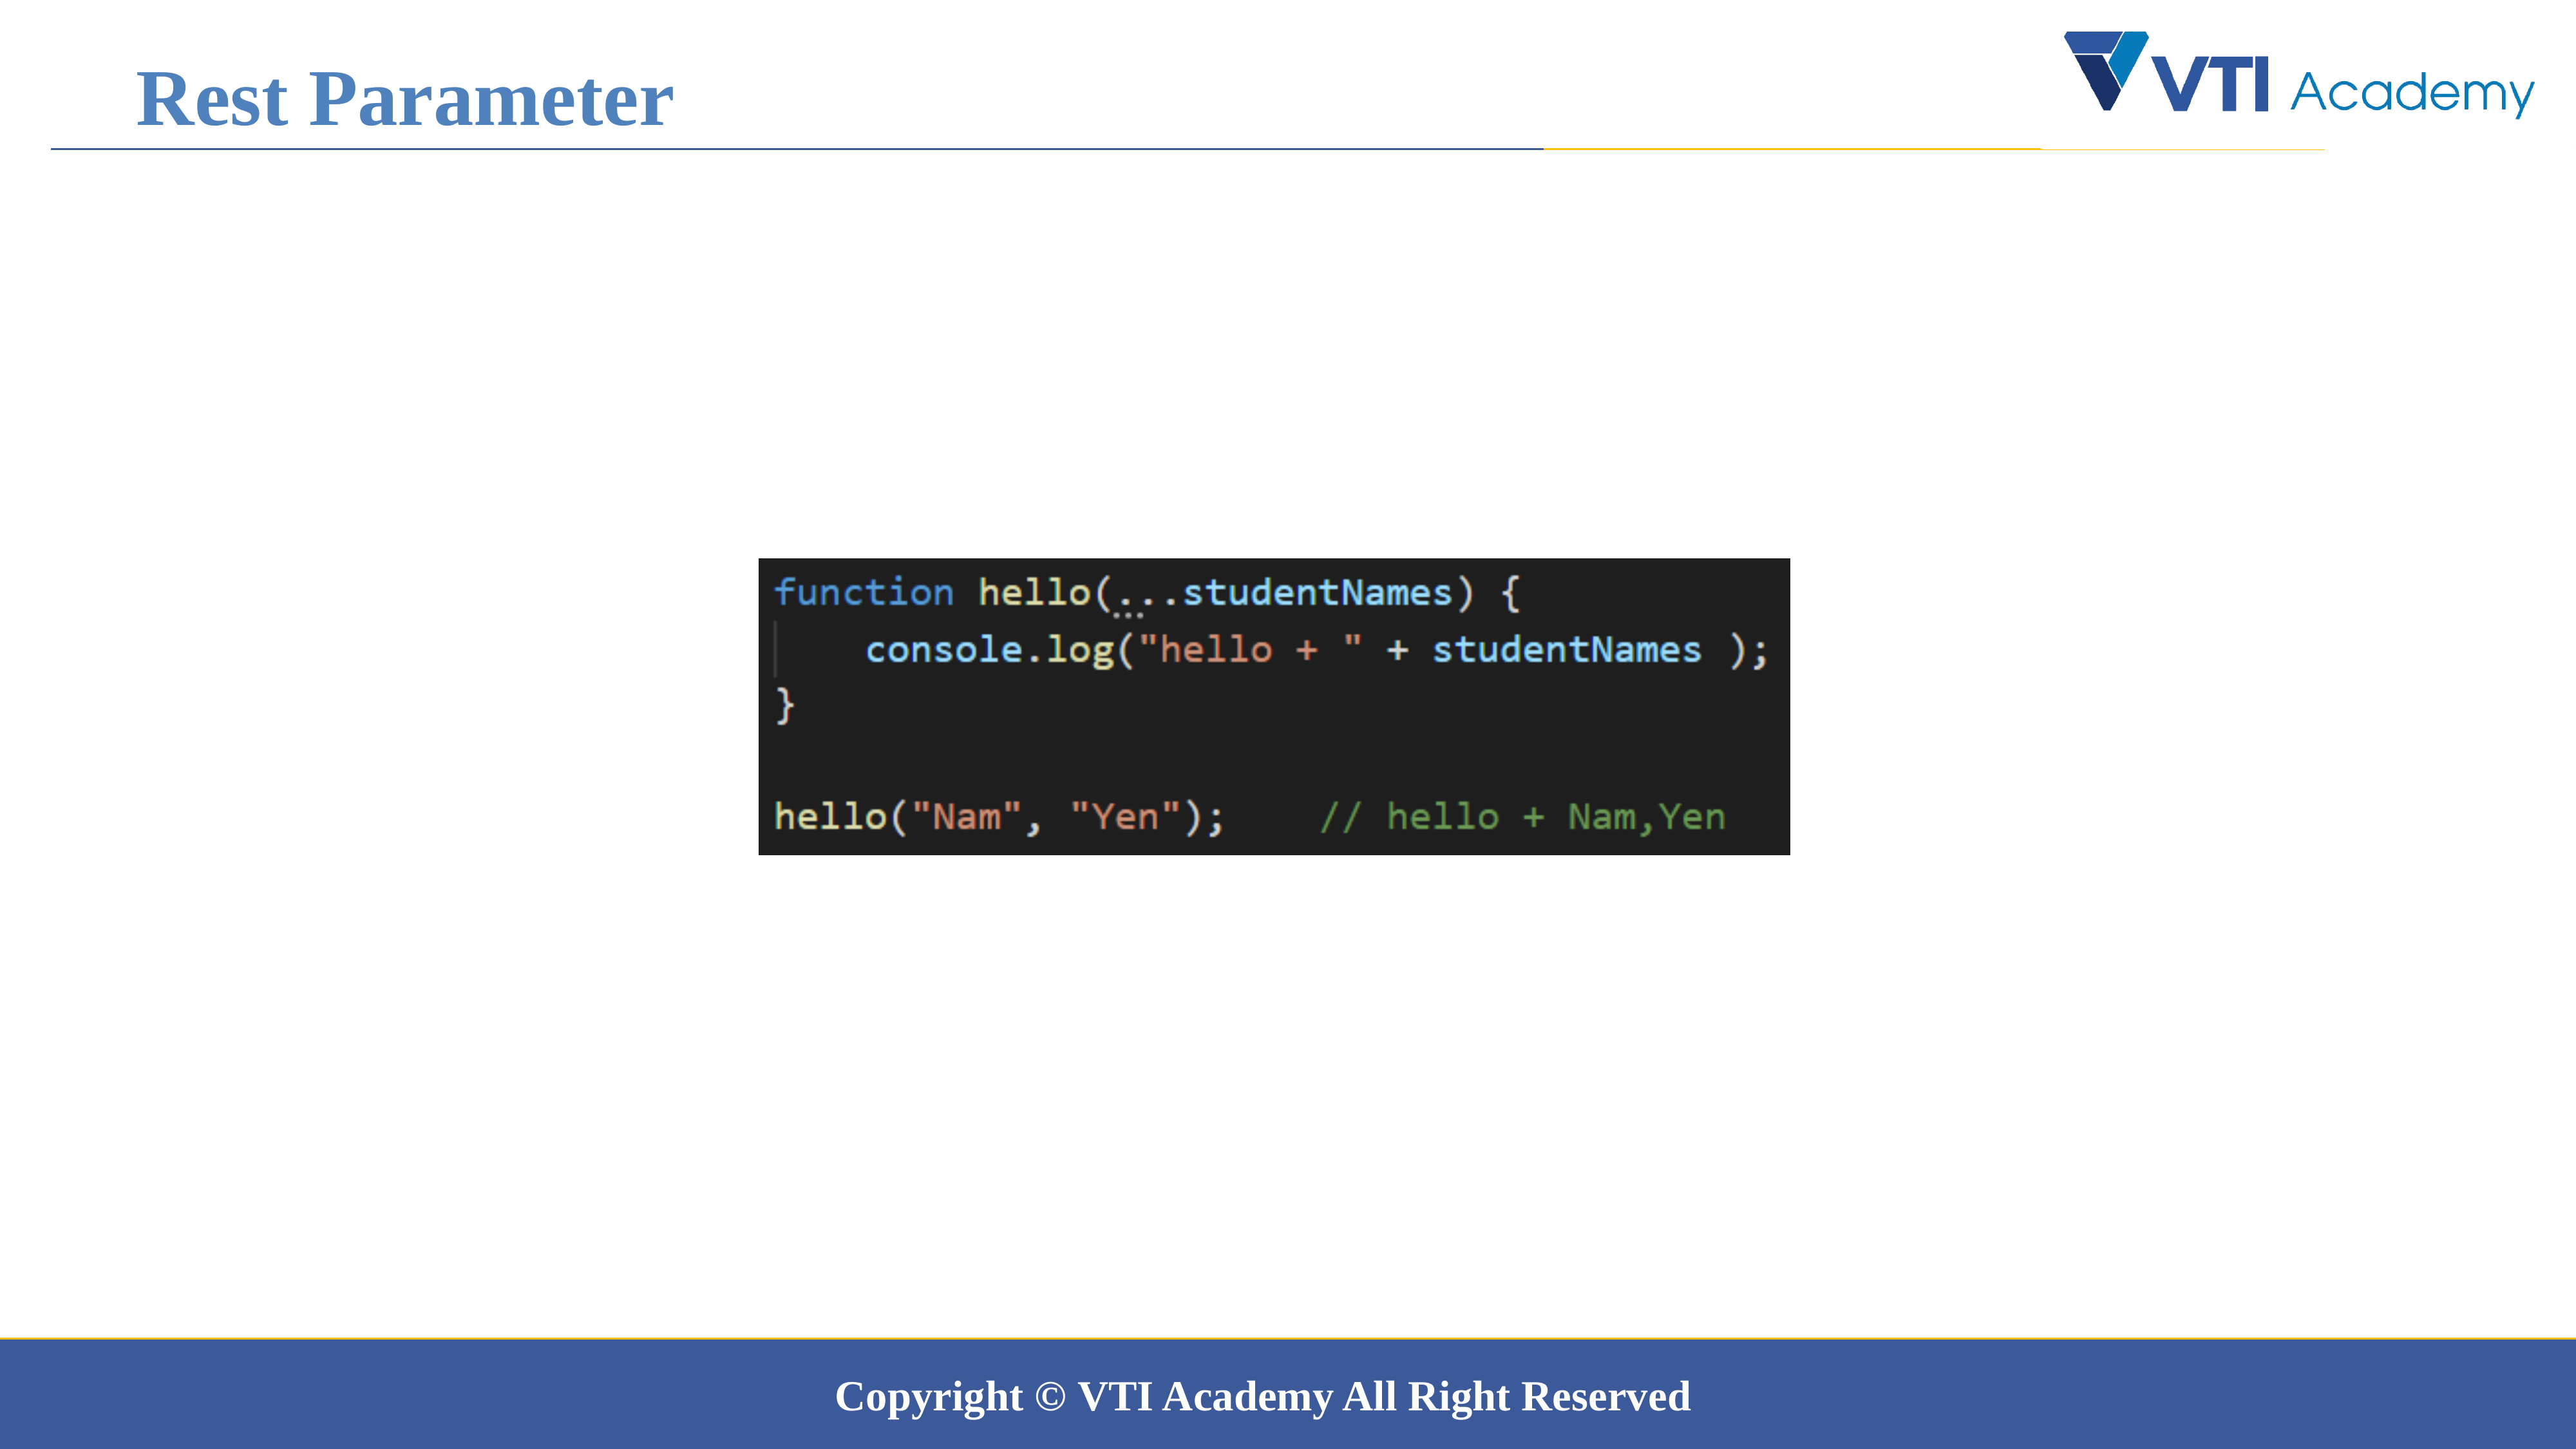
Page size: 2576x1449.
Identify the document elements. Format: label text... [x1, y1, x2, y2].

picture [2034, 0, 2576, 149]
picture [759, 558, 1790, 855]
text_box Rest Parameter [126, 60, 1357, 126]
